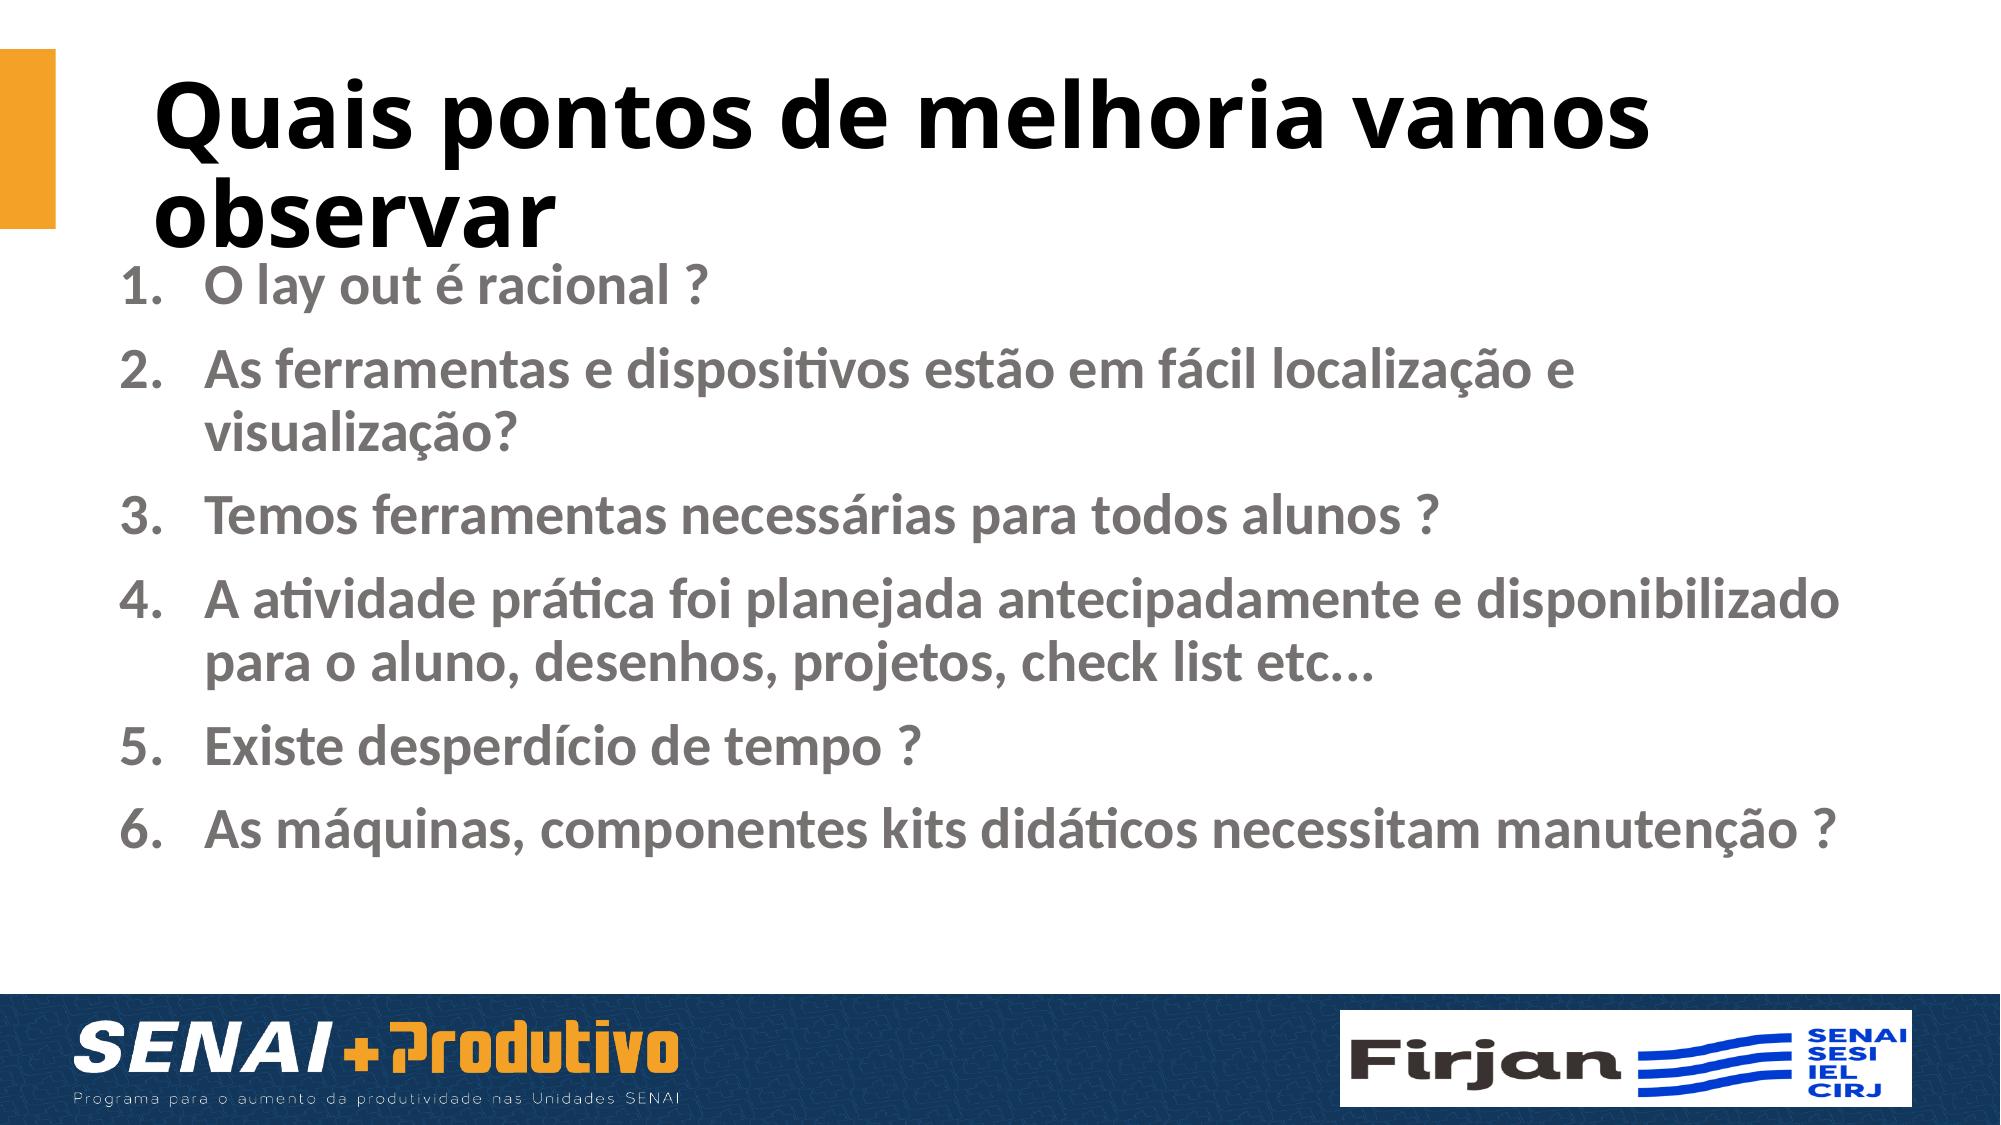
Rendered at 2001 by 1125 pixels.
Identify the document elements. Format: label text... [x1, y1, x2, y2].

picture [0, 994, 2000, 1125]
list O lay out é racional ? As ferramentas e dispositivos estão em fácil localização e visualização? Temos ferramentas necessárias para todos alunos ? A atividade prática foi planejada antecipadamente e disponibilizado para o aluno, desenhos, projetos, check list etc... Existe desperdício de tempo ? As máquinas, componentes kits didáticos necessitam manutenção ? [104, 246, 1905, 870]
title Quais pontos de melhoria vamos observar [137, 59, 1863, 246]
